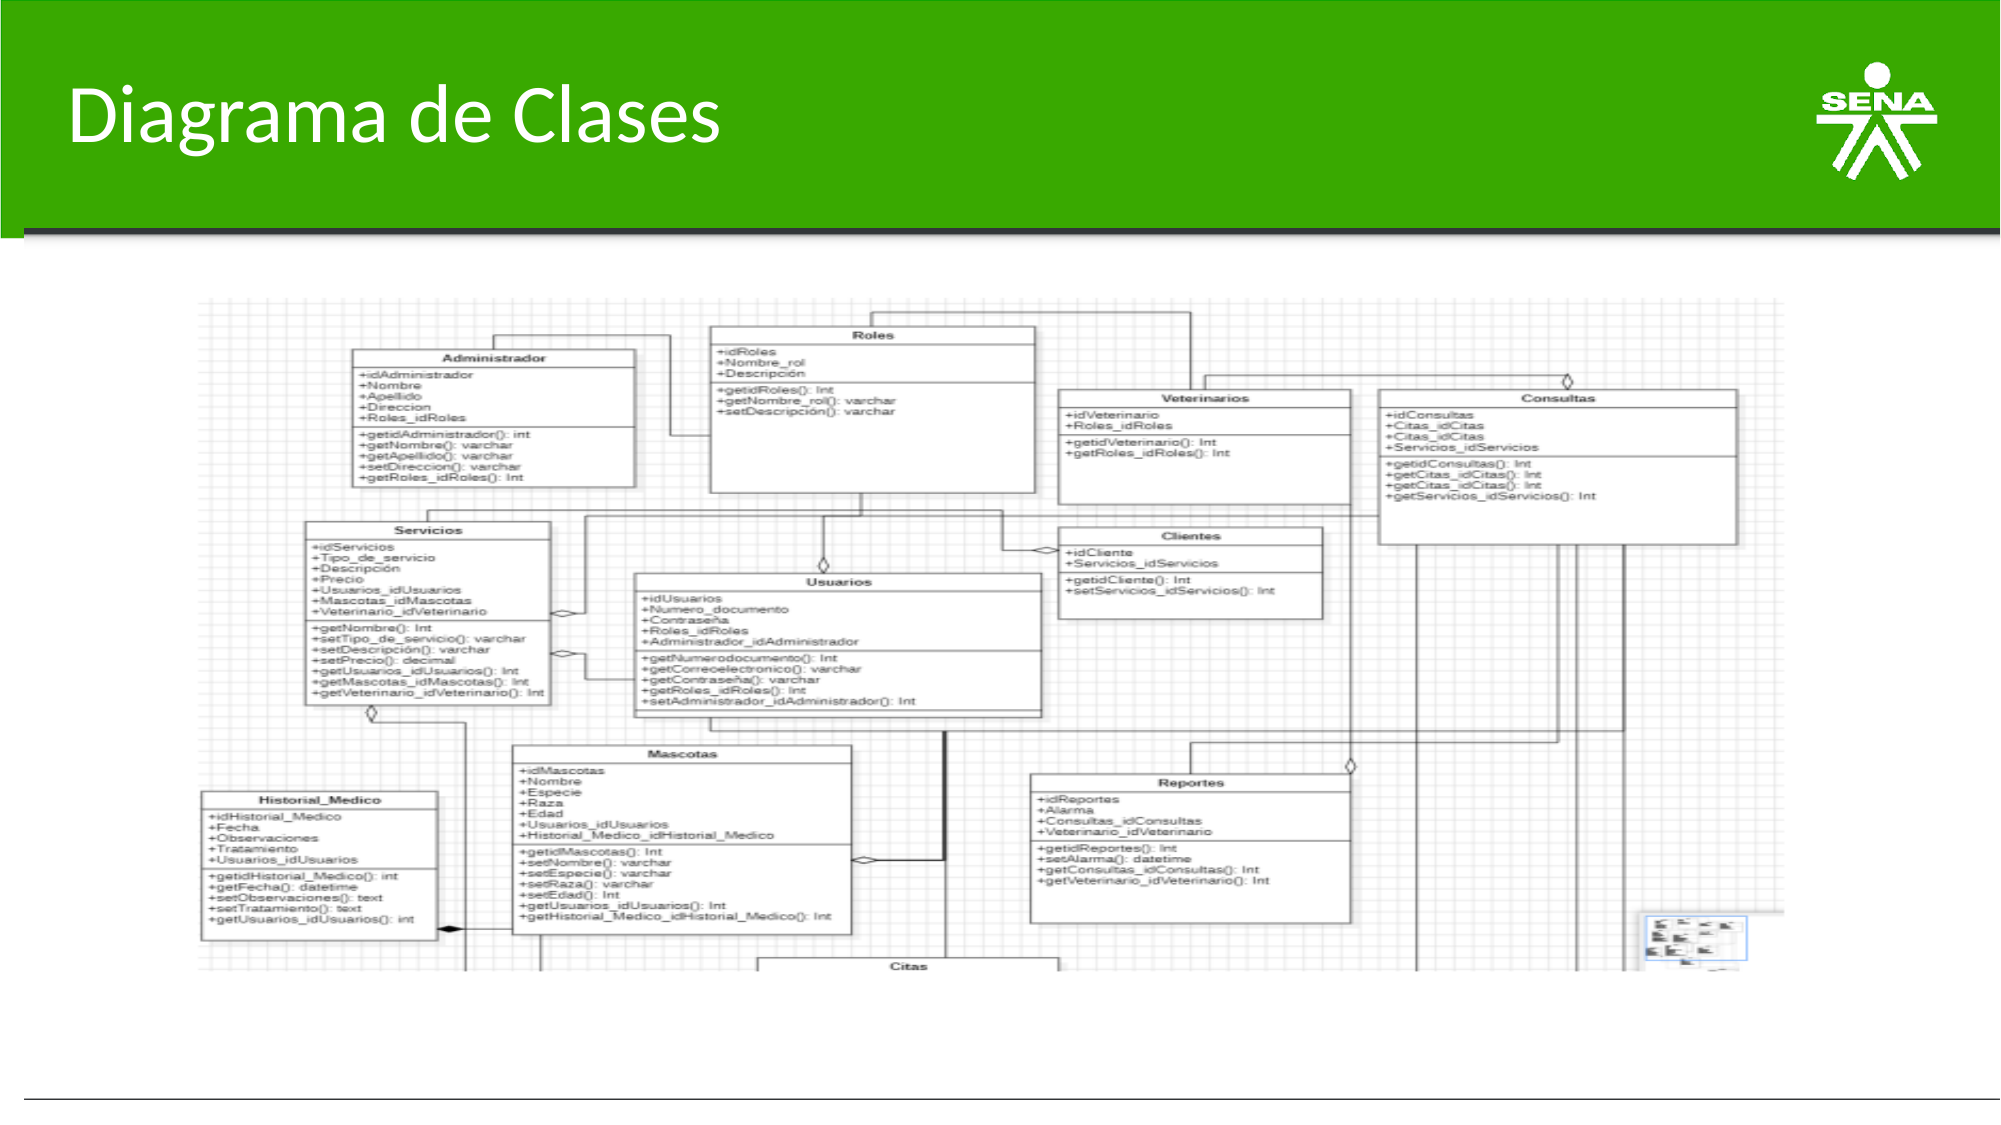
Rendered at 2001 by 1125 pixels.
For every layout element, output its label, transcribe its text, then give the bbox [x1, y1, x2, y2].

picture [0, 0, 2001, 1125]
title Diagrama de Clases [52, 27, 1570, 204]
